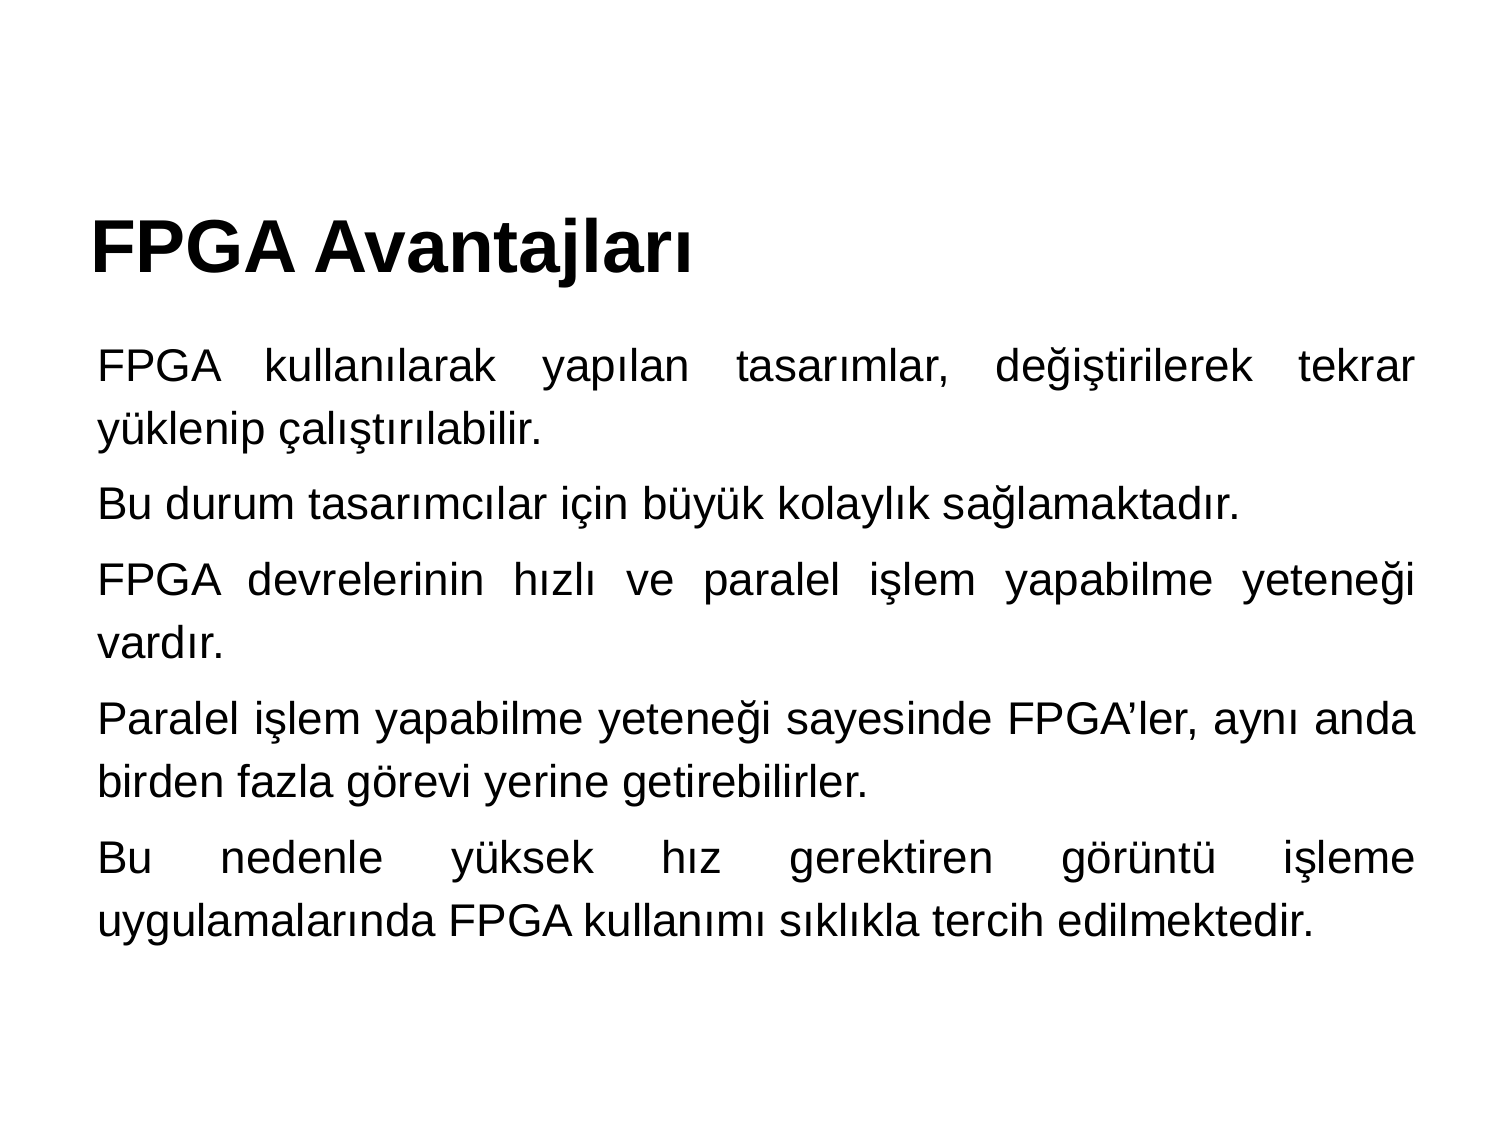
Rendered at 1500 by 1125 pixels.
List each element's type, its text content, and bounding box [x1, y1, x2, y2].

title FPGA Avantajları [75, 115, 1425, 303]
list FPGA kullanılarak yapılan tasarımlar, değiştirilerek tekrar yüklenip çalıştırılabilir. Bu durum tasarımcılar için büyük kolaylık sağlamaktadır. FPGA devrelerinin hızlı ve paralel işlem yapabilme yeteneği vardır. Paralel işlem yapabilme yeteneği sayesinde FPGA’ler, aynı anda birden fazla görevi yerine getirebilirler. Bu nedenle yüksek hız gerektiren görüntü işleme uygulamalarında FPGA kullanımı sıklıkla tercih edilmektedir. [82, 311, 1433, 1032]
